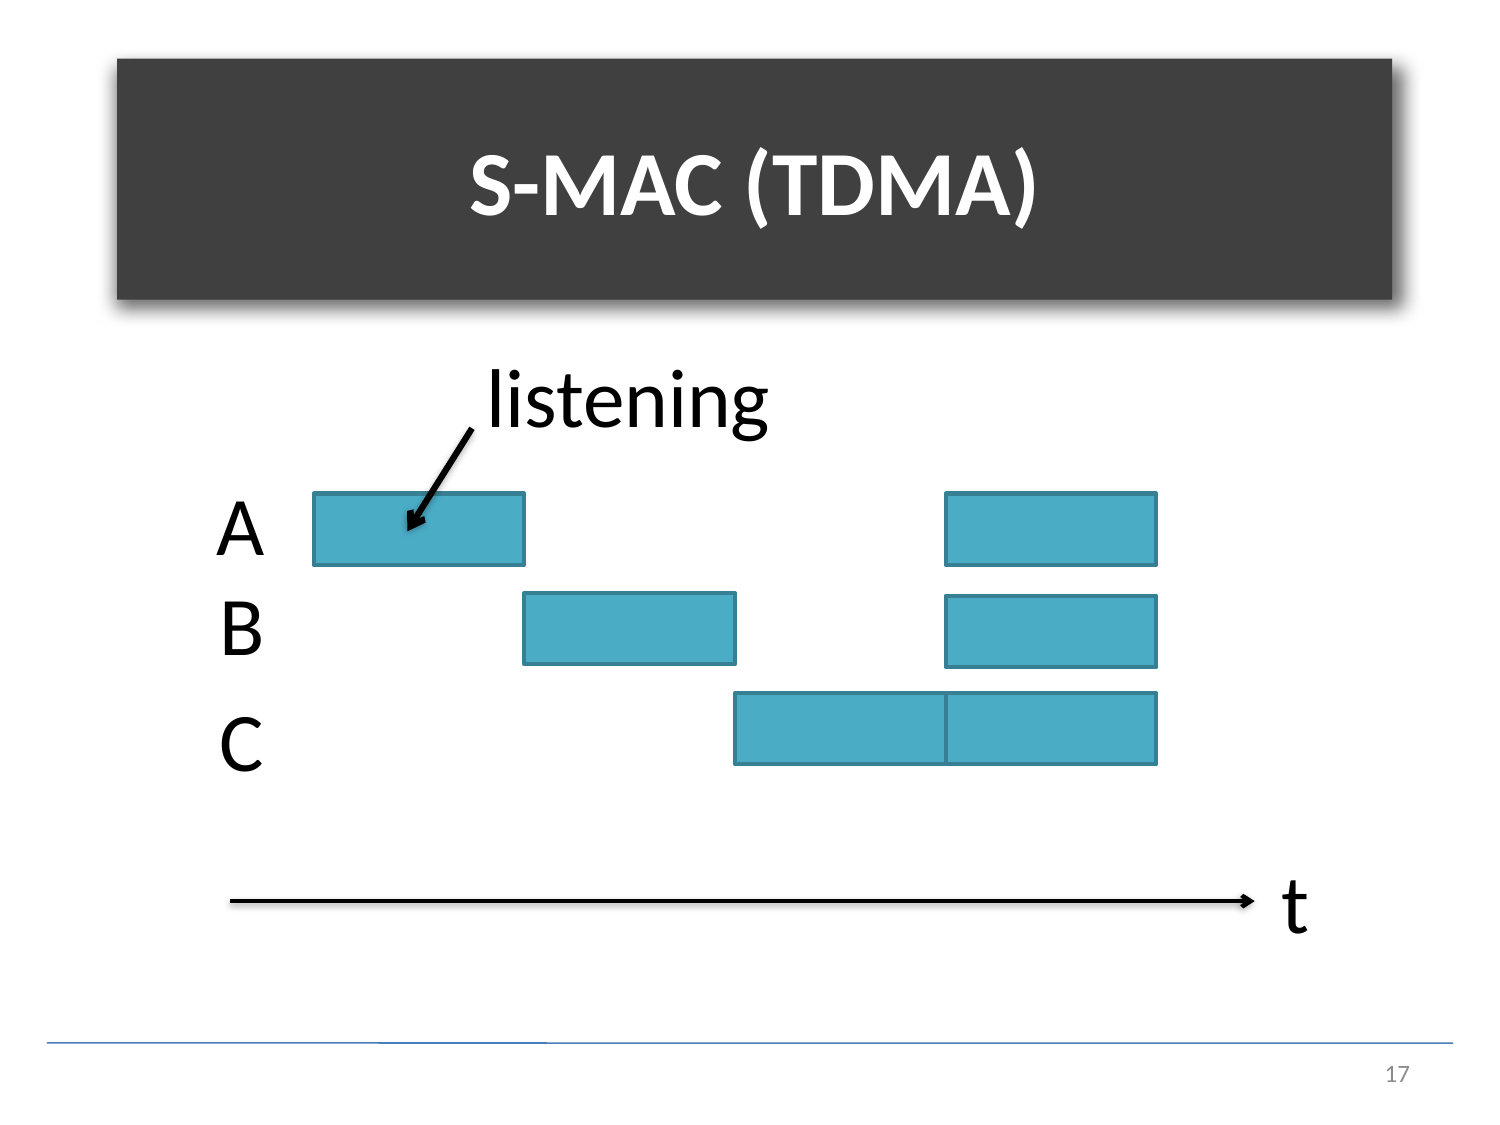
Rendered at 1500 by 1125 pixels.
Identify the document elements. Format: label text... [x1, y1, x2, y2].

text_box [522, 591, 737, 666]
text_box C [204, 681, 279, 796]
text_box [944, 491, 1158, 567]
text_box [944, 691, 1158, 766]
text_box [407, 428, 473, 532]
text_box [312, 491, 526, 567]
text_box A [201, 465, 280, 580]
text_box [944, 594, 1158, 669]
text_box [733, 691, 944, 766]
text_box t [1267, 843, 1326, 958]
text_box B [204, 564, 280, 680]
slide_number 17 [1074, 1051, 1425, 1103]
text_box listening [472, 336, 1332, 452]
title S-MAC (TDMA) [117, 58, 1393, 300]
